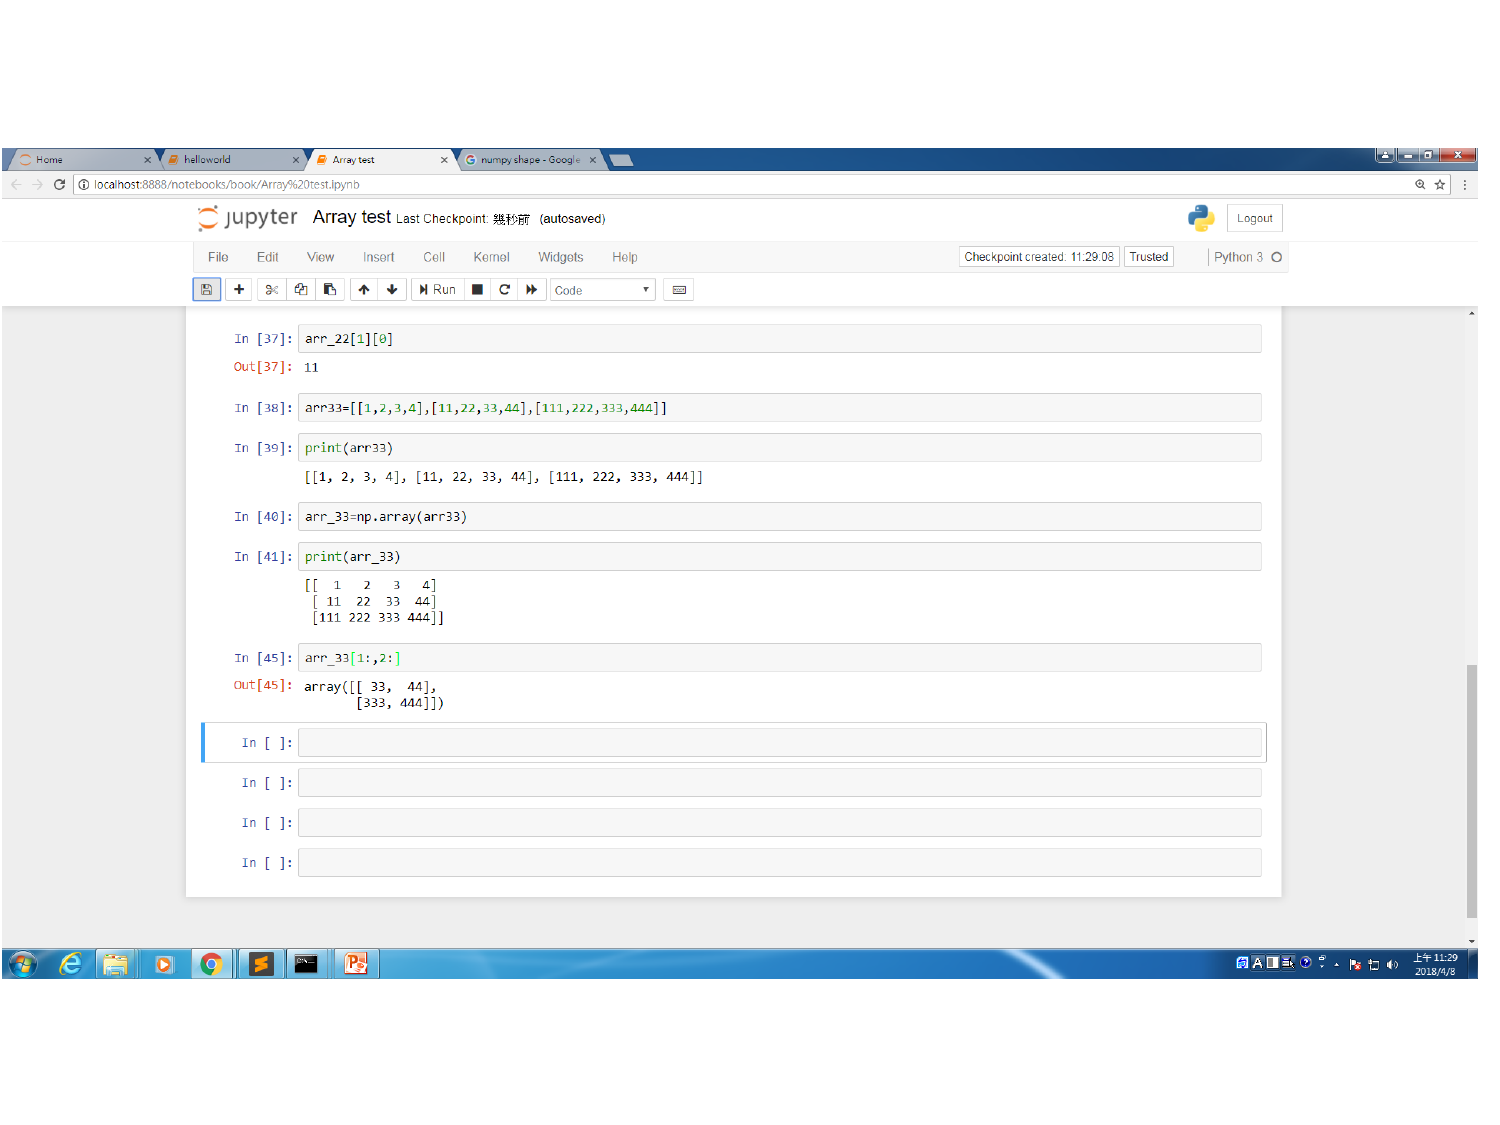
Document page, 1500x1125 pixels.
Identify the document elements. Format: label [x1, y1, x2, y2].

picture [2, 148, 1478, 979]
